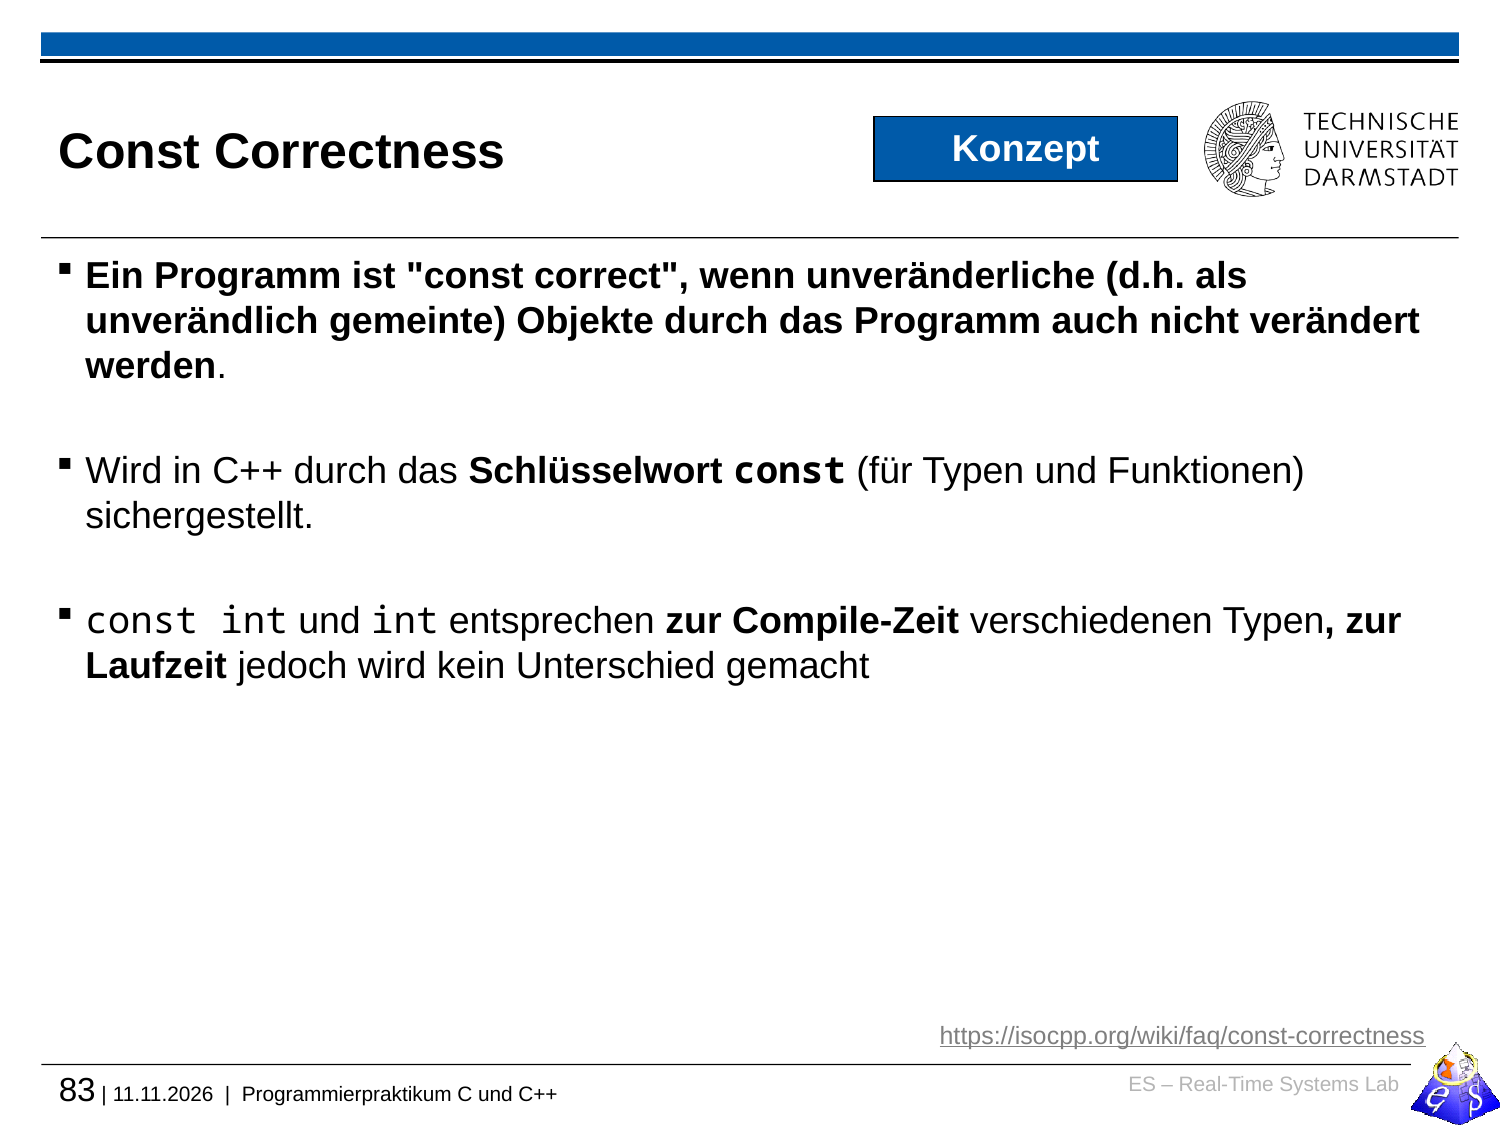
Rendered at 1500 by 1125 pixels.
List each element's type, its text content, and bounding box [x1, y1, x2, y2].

text_box Konzept [873, 116, 1178, 182]
text_box https://isocpp.org/wiki/faq/const-correctness [690, 1015, 1441, 1058]
picture [1187, 84, 1483, 214]
title Const Correctness [58, 80, 1187, 218]
picture [1411, 1041, 1500, 1125]
list Ein Programm ist "const correct", wenn unveränderliche (d.h. als unverändlich gemeinte) Objekte durch das Programm auch nicht verändert werden. Wird in C++ durch das Schlüsselwort const (für Typen und Funktionen) sichergestellt. const int und int entsprechen zur Compile-Zeit verschiedenen Typen, zur Laufzeit jedoch wird kein Unterschied gemacht [41, 243, 1459, 1059]
